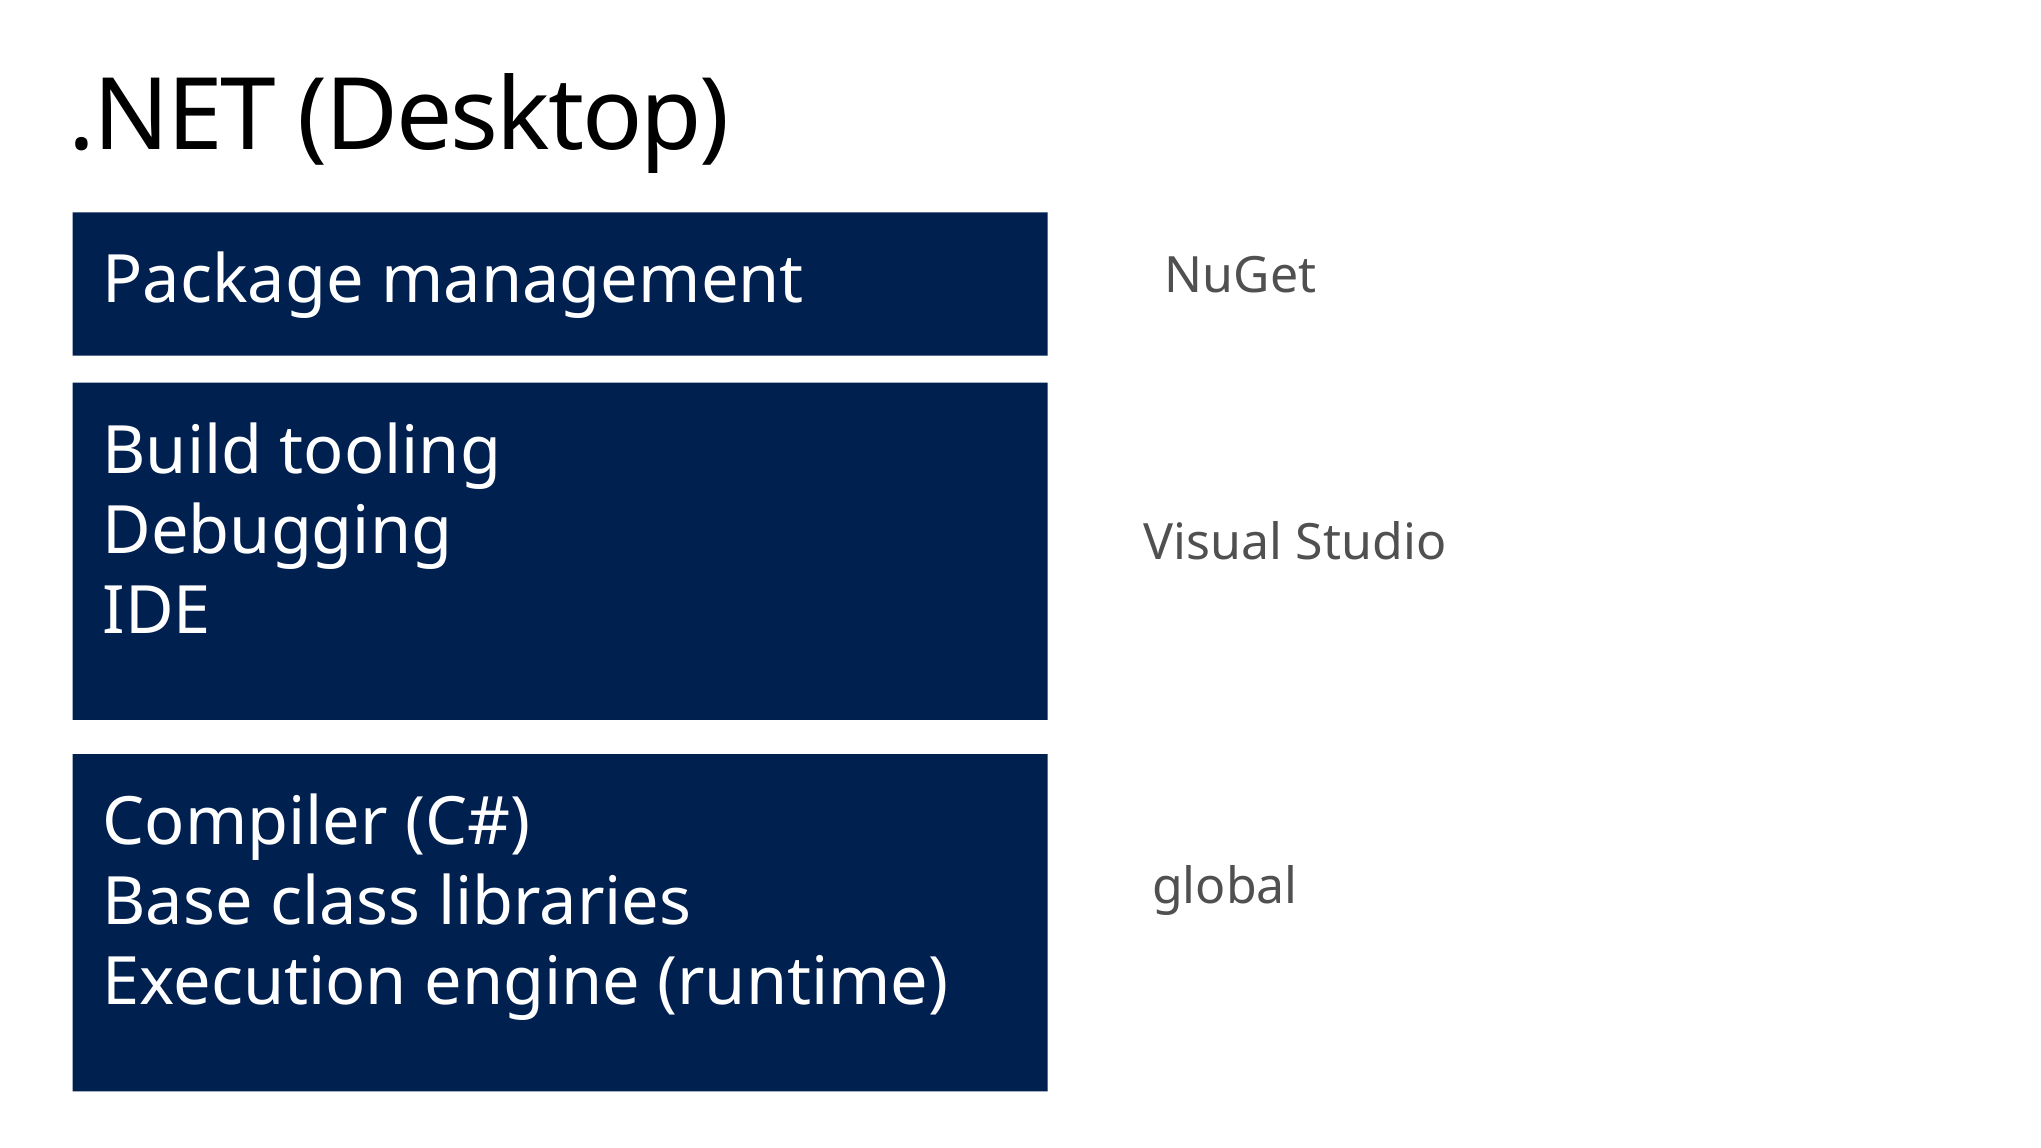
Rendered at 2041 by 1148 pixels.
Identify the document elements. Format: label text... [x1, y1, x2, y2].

text_box NuGet [1134, 225, 1347, 328]
text_box Visual Studio [1113, 492, 1477, 595]
text_box Package management [72, 212, 1048, 356]
text_box Build tooling Debugging IDE [72, 382, 1048, 721]
text_box global [1121, 836, 1328, 939]
title .NET (Desktop) [45, 48, 946, 199]
text_box Compiler (C#) Base class libraries Execution engine (runtime) [72, 753, 1048, 1092]
